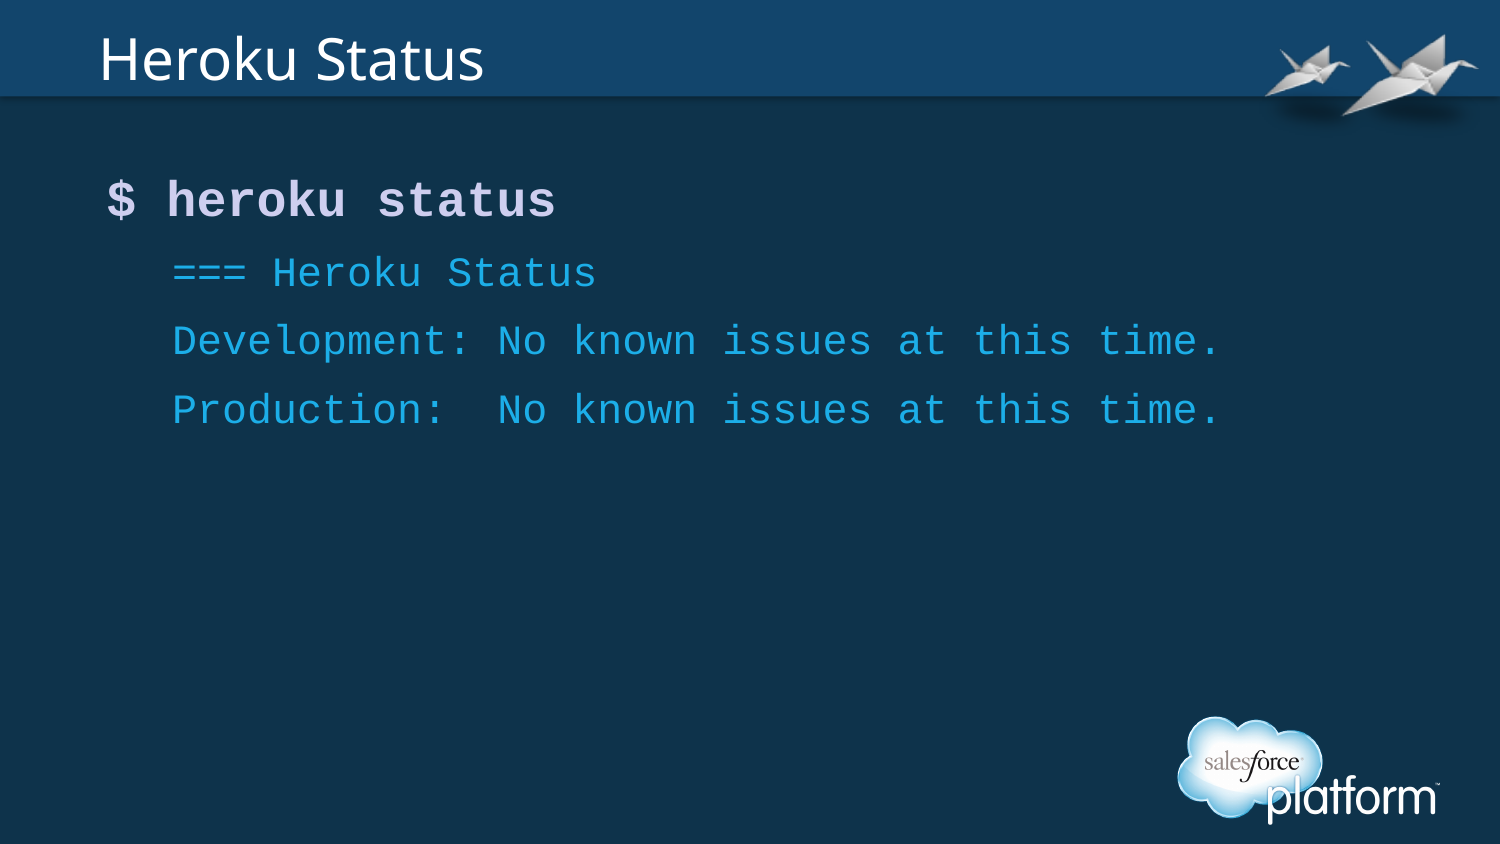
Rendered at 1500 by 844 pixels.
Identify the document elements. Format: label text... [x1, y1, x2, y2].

picture [1259, 12, 1486, 146]
title Heroku Status [83, 7, 1434, 106]
list $ heroku status === Heroku Status Development: No known issues at this time. Production: No known issues at this time. [83, 142, 1434, 694]
picture [1168, 702, 1450, 839]
